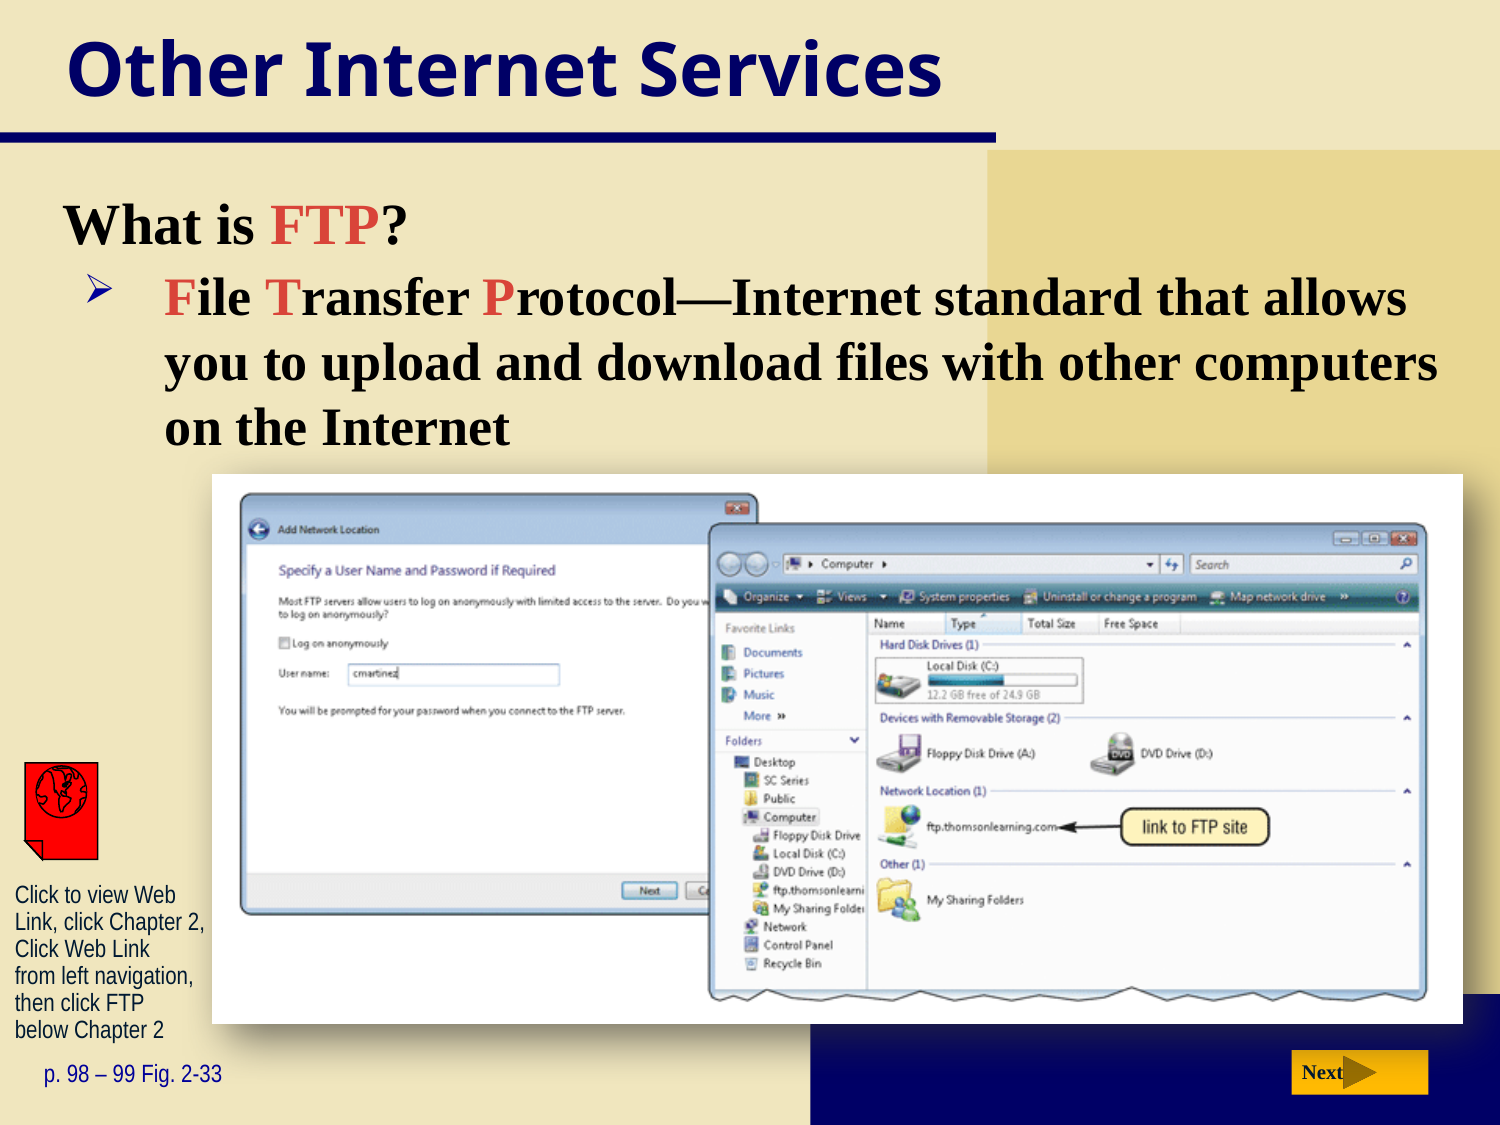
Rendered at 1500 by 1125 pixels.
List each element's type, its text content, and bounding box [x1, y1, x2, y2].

text_box p. 98 – 99 Fig. 2-33 [29, 1050, 284, 1095]
title Other Internet Services [49, 0, 1459, 133]
list What is FTP? [47, 178, 1457, 288]
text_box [1286, 1049, 1429, 1095]
picture [212, 474, 1463, 1024]
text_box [0, 762, 207, 976]
text_box File Transfer Protocol—Internet standard that allows you to upload and download files with other computers on the Internet [49, 253, 1459, 588]
